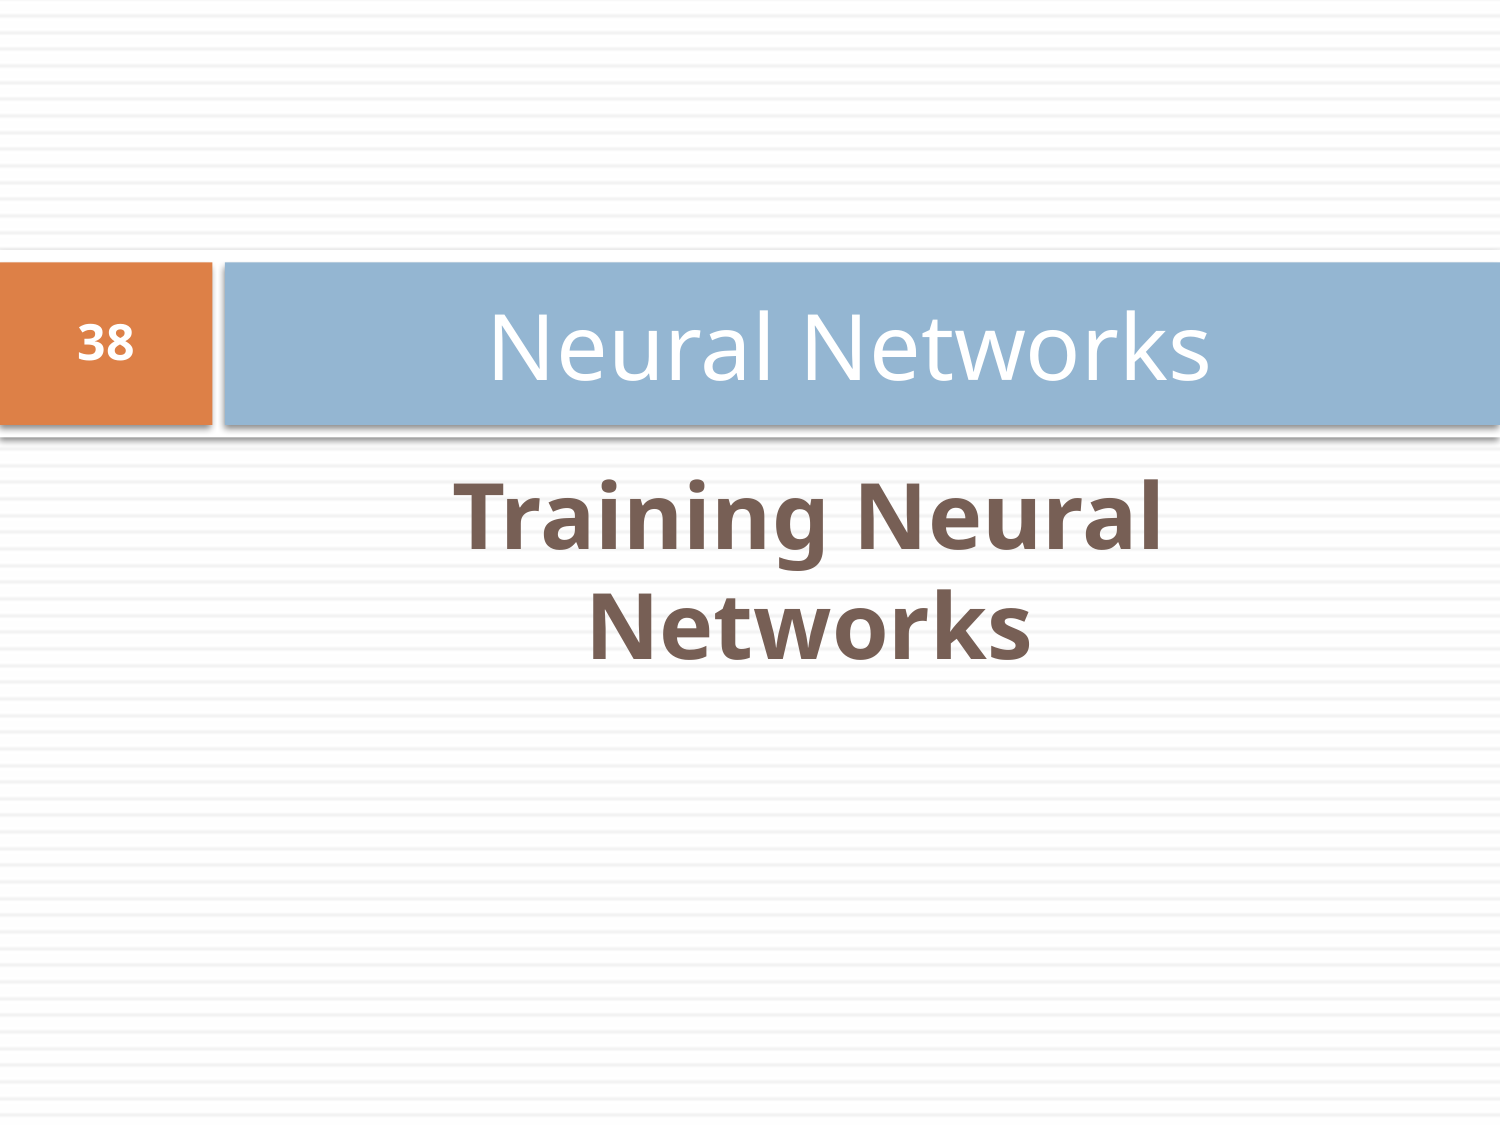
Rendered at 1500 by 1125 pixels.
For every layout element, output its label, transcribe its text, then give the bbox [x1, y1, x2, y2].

title Neural Networks [225, 262, 1475, 425]
slide_number 38 [0, 287, 213, 403]
list Training Neural Networks [225, 450, 1394, 725]
